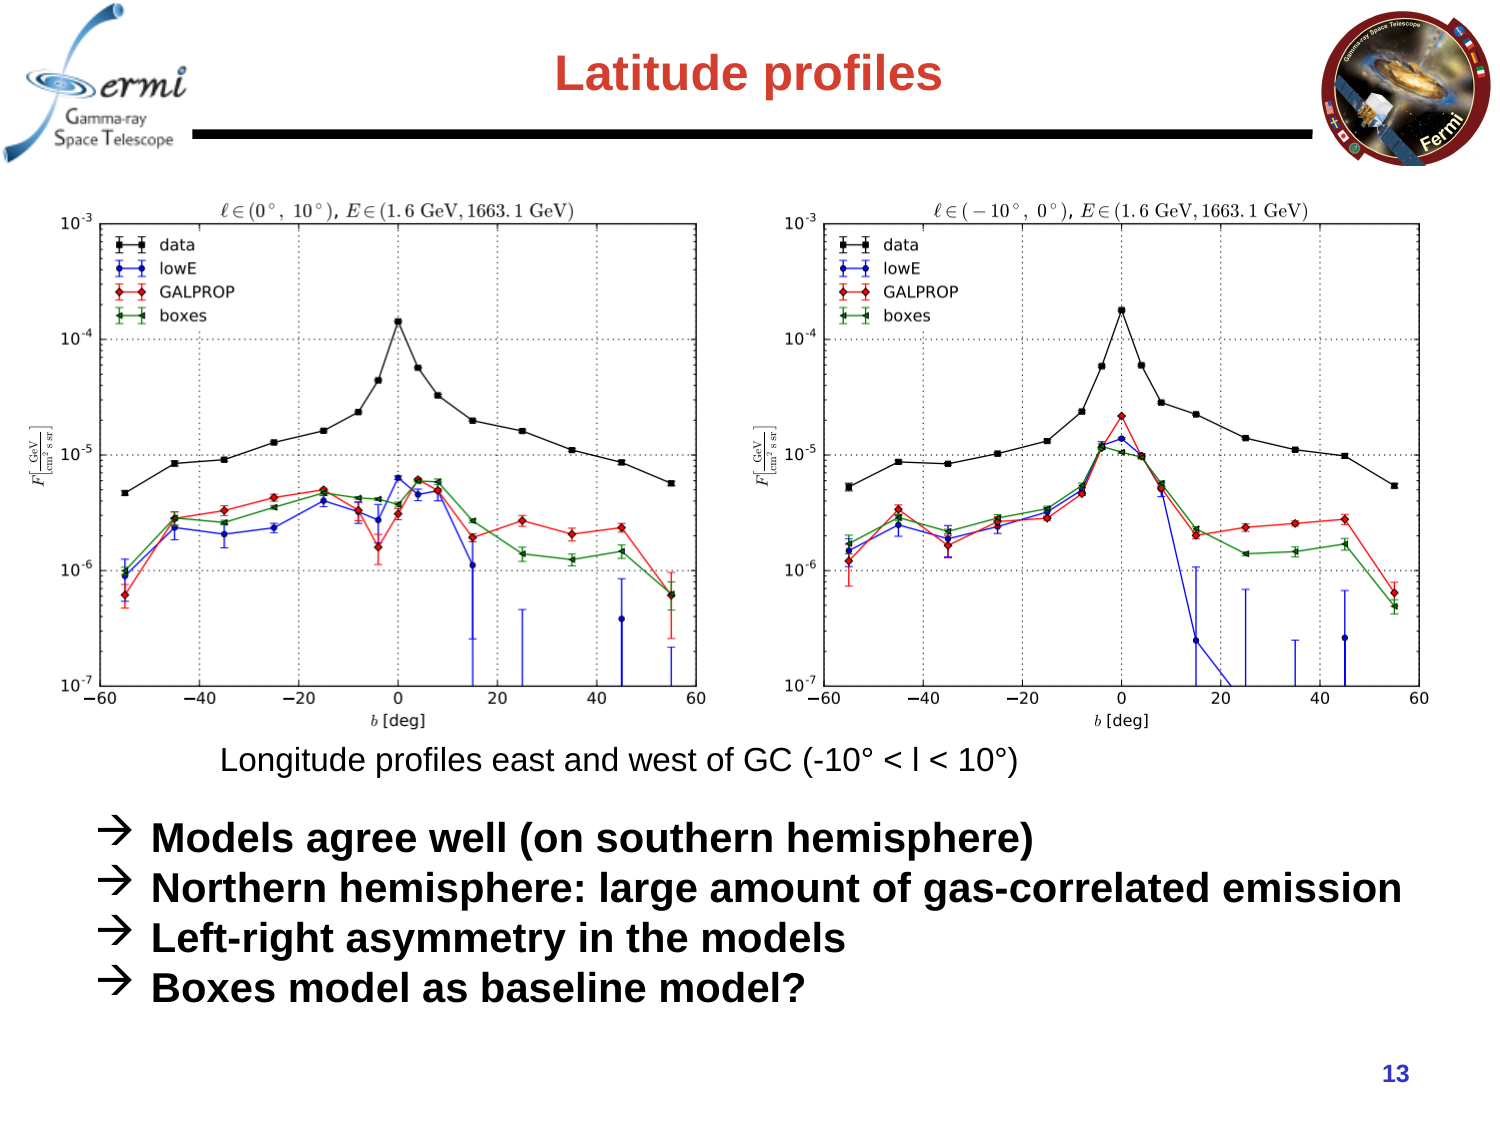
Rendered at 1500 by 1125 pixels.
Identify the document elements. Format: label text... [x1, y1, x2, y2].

text_box Longitude profiles east and west of GC (-10° < l < 10°) [205, 751, 1359, 786]
slide_number 12 [1074, 1042, 1425, 1103]
text_box Models agree well (on southern hemisphere) Northern hemisphere: large amount of gas-correlated emission Left-right asymmetry in the models Boxes model as baseline model? [94, 803, 1406, 1072]
title Latitude profiles [185, 16, 1313, 125]
picture [0, 0, 1500, 742]
